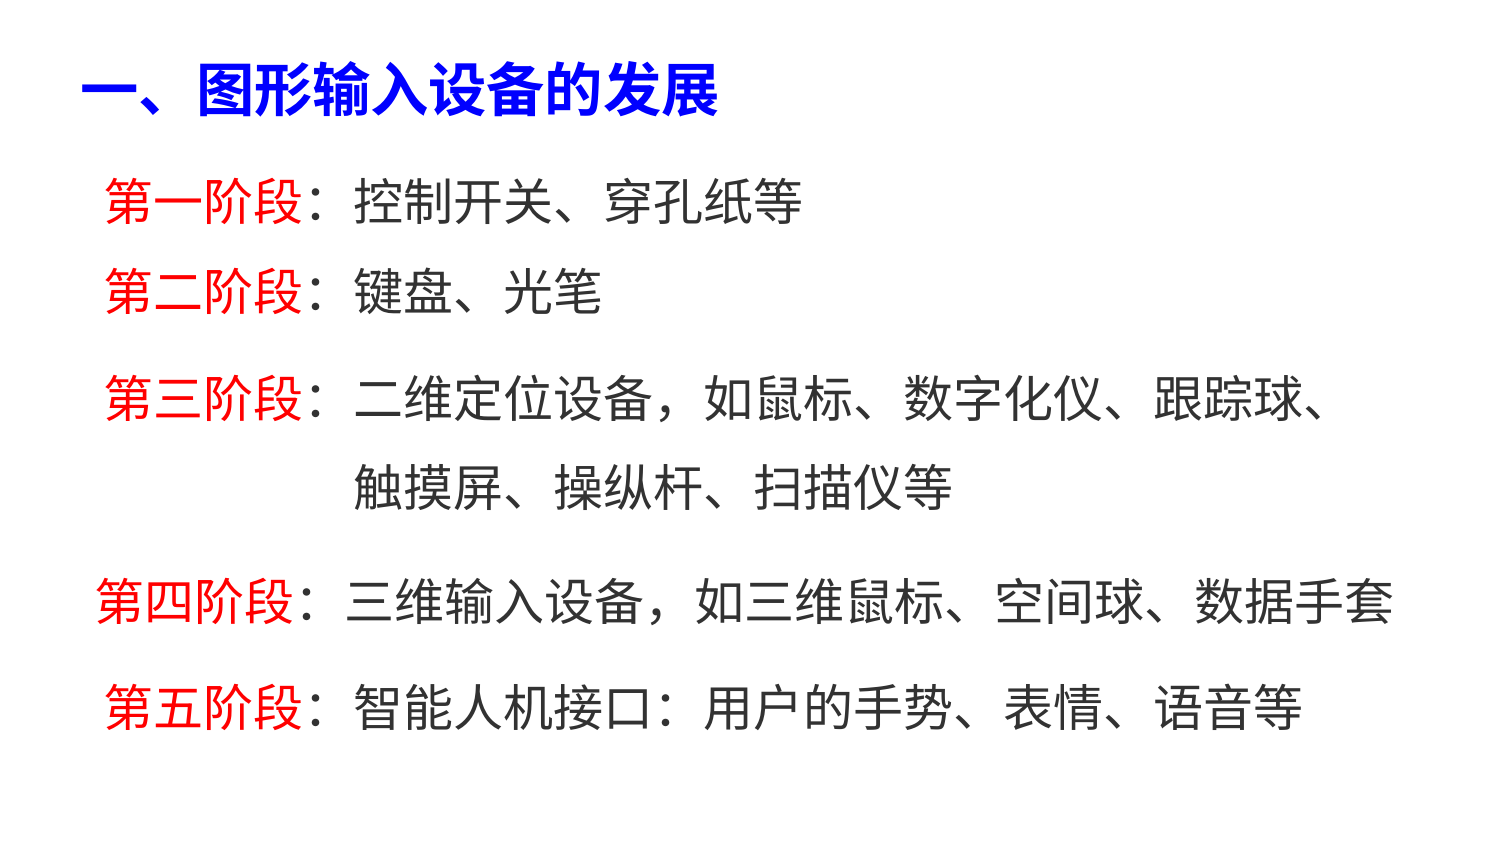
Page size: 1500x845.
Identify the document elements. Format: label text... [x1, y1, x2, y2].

title 一、图形输入设备的发展 [77, 50, 724, 194]
list 第一阶段：控制开关、穿孔纸等 第二阶段：键盘、光笔 第三阶段：二维定位设备，如鼠标、数字化仪、跟踪球、 触摸屏、操纵杆、扫描仪等 第四阶段：三维输入设备，如三维鼠标、空间球、数据手套 第五阶段：智能人机接口：用户的手势、表情、语音等 [94, 138, 1406, 737]
